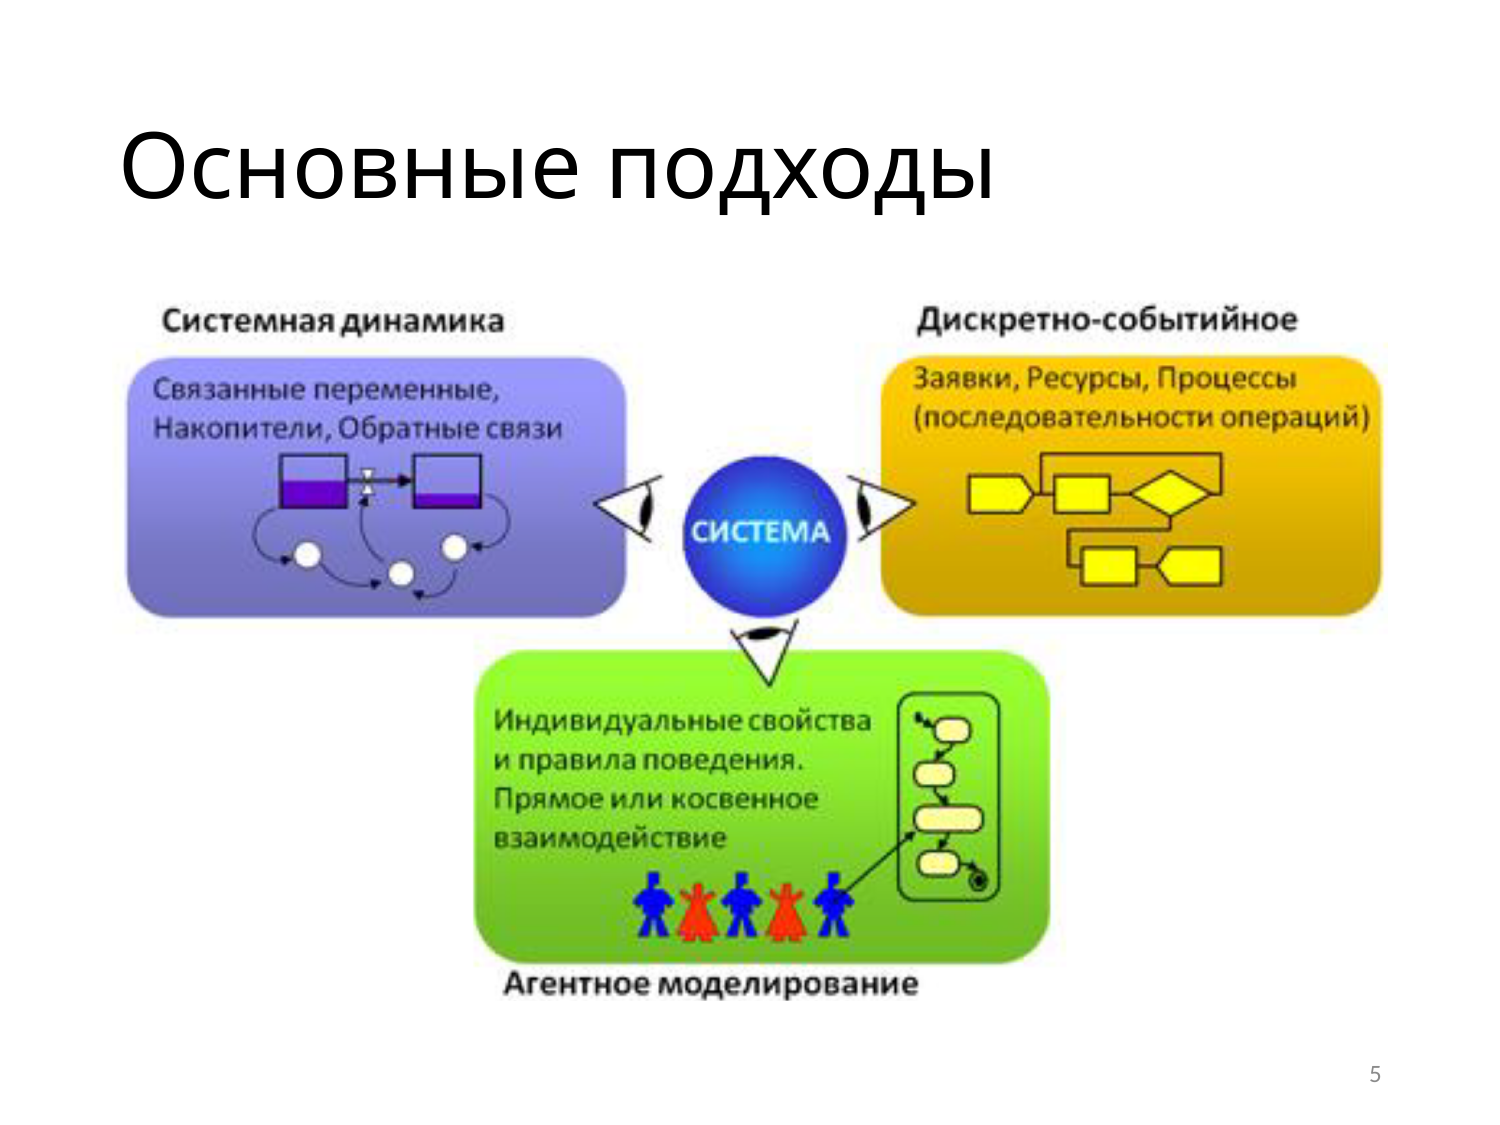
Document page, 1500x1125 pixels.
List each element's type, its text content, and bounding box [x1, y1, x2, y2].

slide_number 5 [1059, 1042, 1397, 1103]
picture [112, 288, 1388, 1001]
title Основные подходы [103, 59, 1397, 278]
